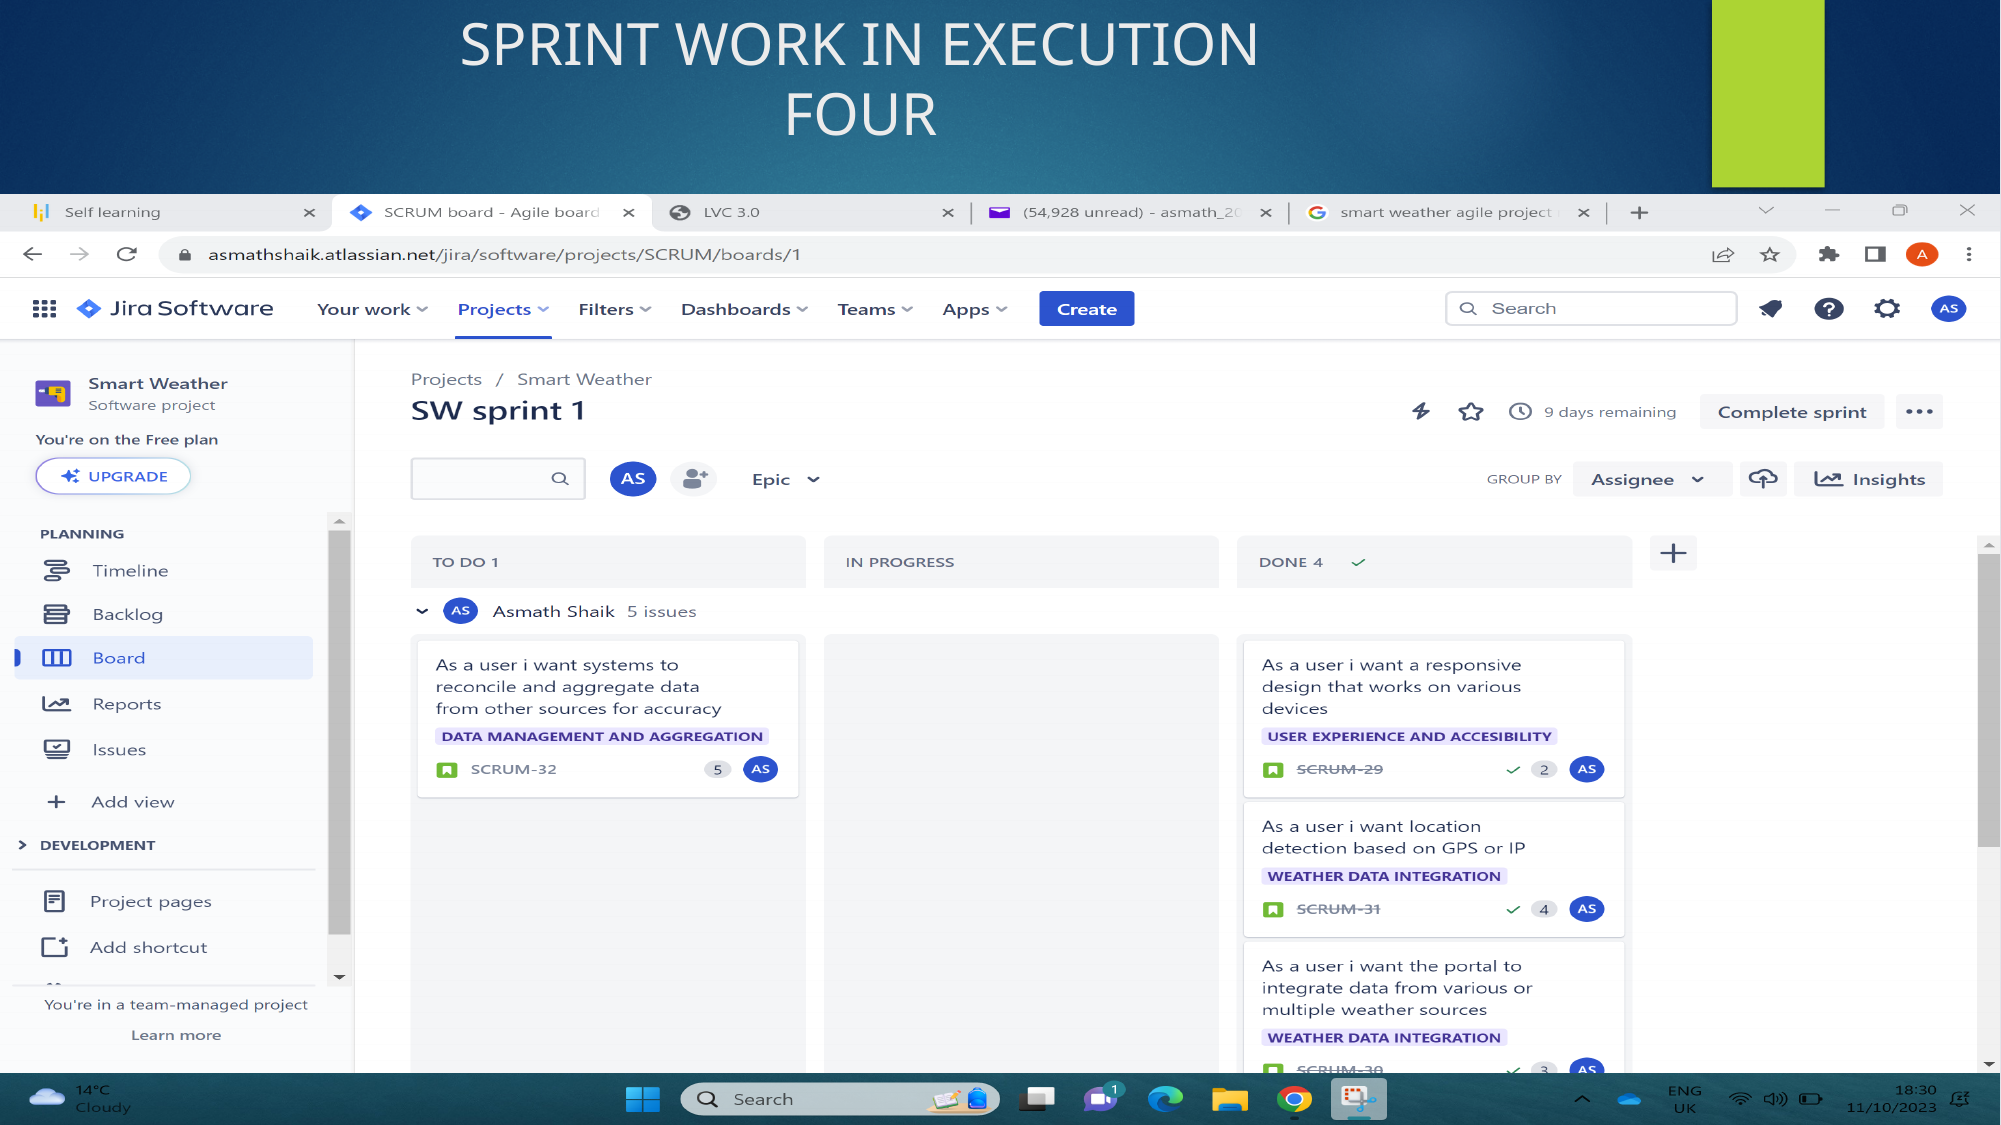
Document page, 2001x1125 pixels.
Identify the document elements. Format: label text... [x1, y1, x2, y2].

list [0, 194, 2000, 1125]
title SPRINT WORK IN EXECUTION FOUR [9, 0, 1711, 189]
